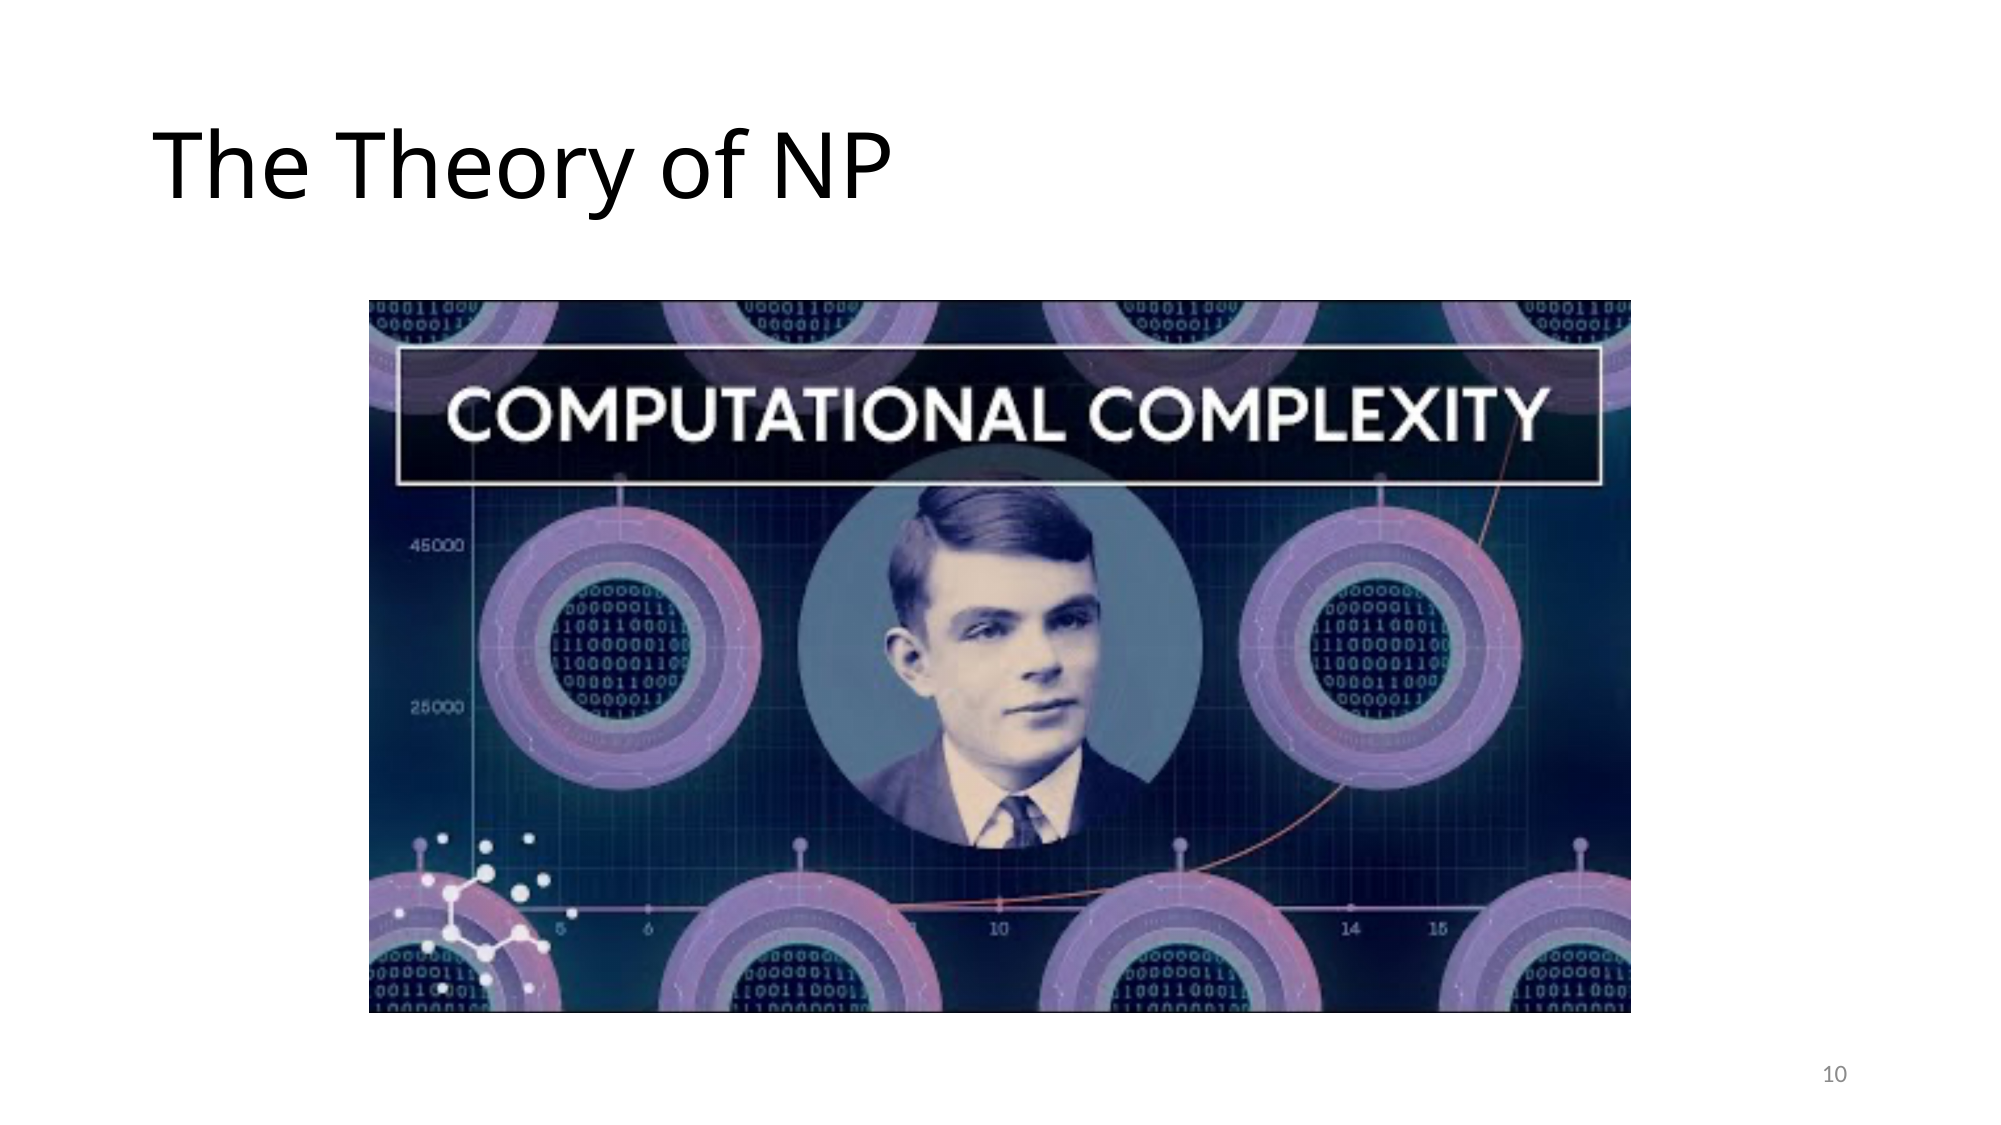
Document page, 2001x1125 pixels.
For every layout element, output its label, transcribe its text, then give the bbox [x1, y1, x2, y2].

slide_number 10 [1412, 1042, 1863, 1103]
title The Theory of NP [137, 59, 1863, 278]
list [368, 299, 1632, 1014]
